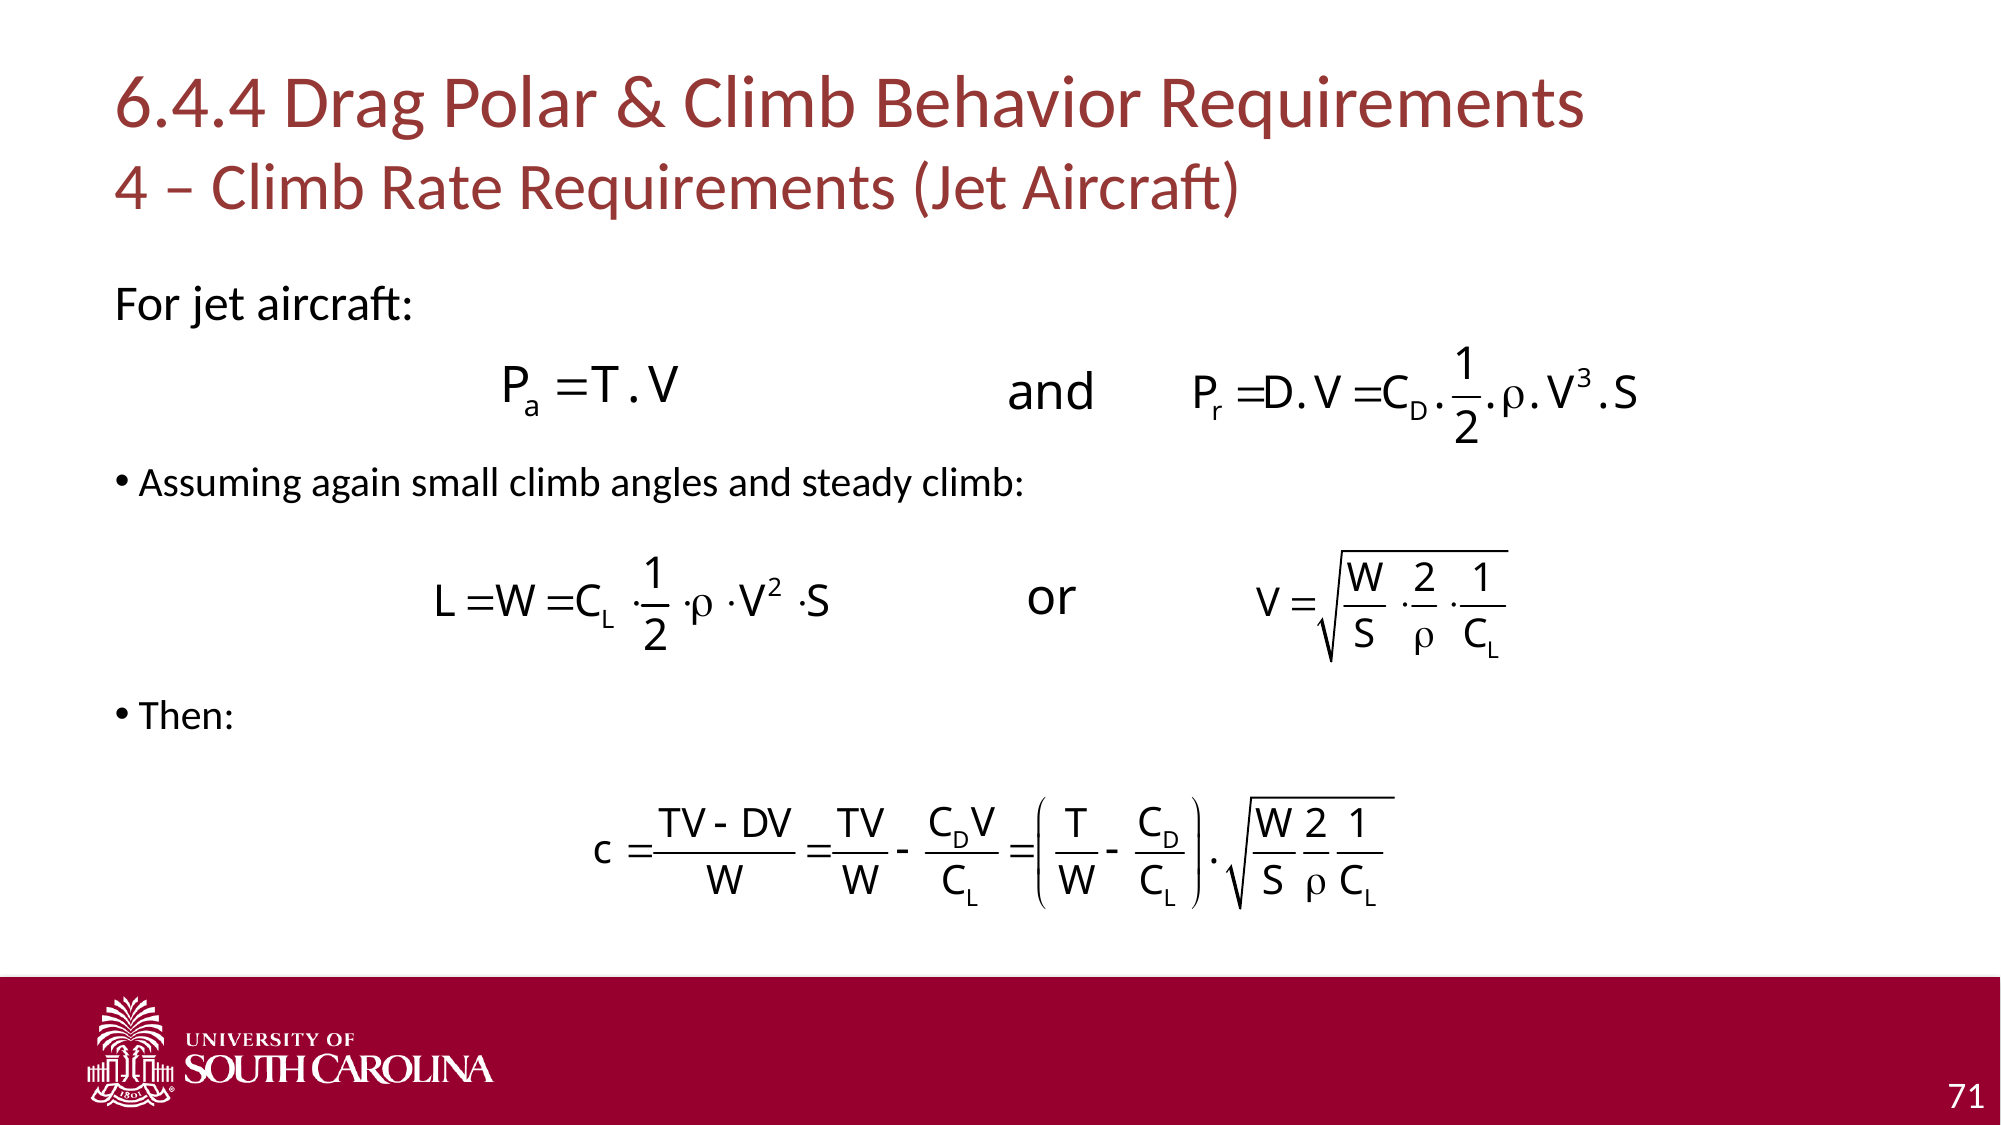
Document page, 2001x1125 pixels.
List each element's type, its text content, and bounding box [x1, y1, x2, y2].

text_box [428, 542, 840, 661]
text_box or [989, 556, 1115, 632]
picture [0, 979, 744, 1124]
list For jet aircraft: Assuming again small climb angles and steady climb: Then: [99, 262, 1900, 937]
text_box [1249, 542, 1516, 670]
title 6.4.4 Drag Polar & Climb Behavior Requirements 4 – Climb Rate Requirements (Jet Aircraft) [99, 45, 1900, 233]
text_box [495, 351, 690, 428]
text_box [1186, 332, 1649, 454]
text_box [586, 788, 1413, 918]
text_box and [989, 352, 1115, 427]
